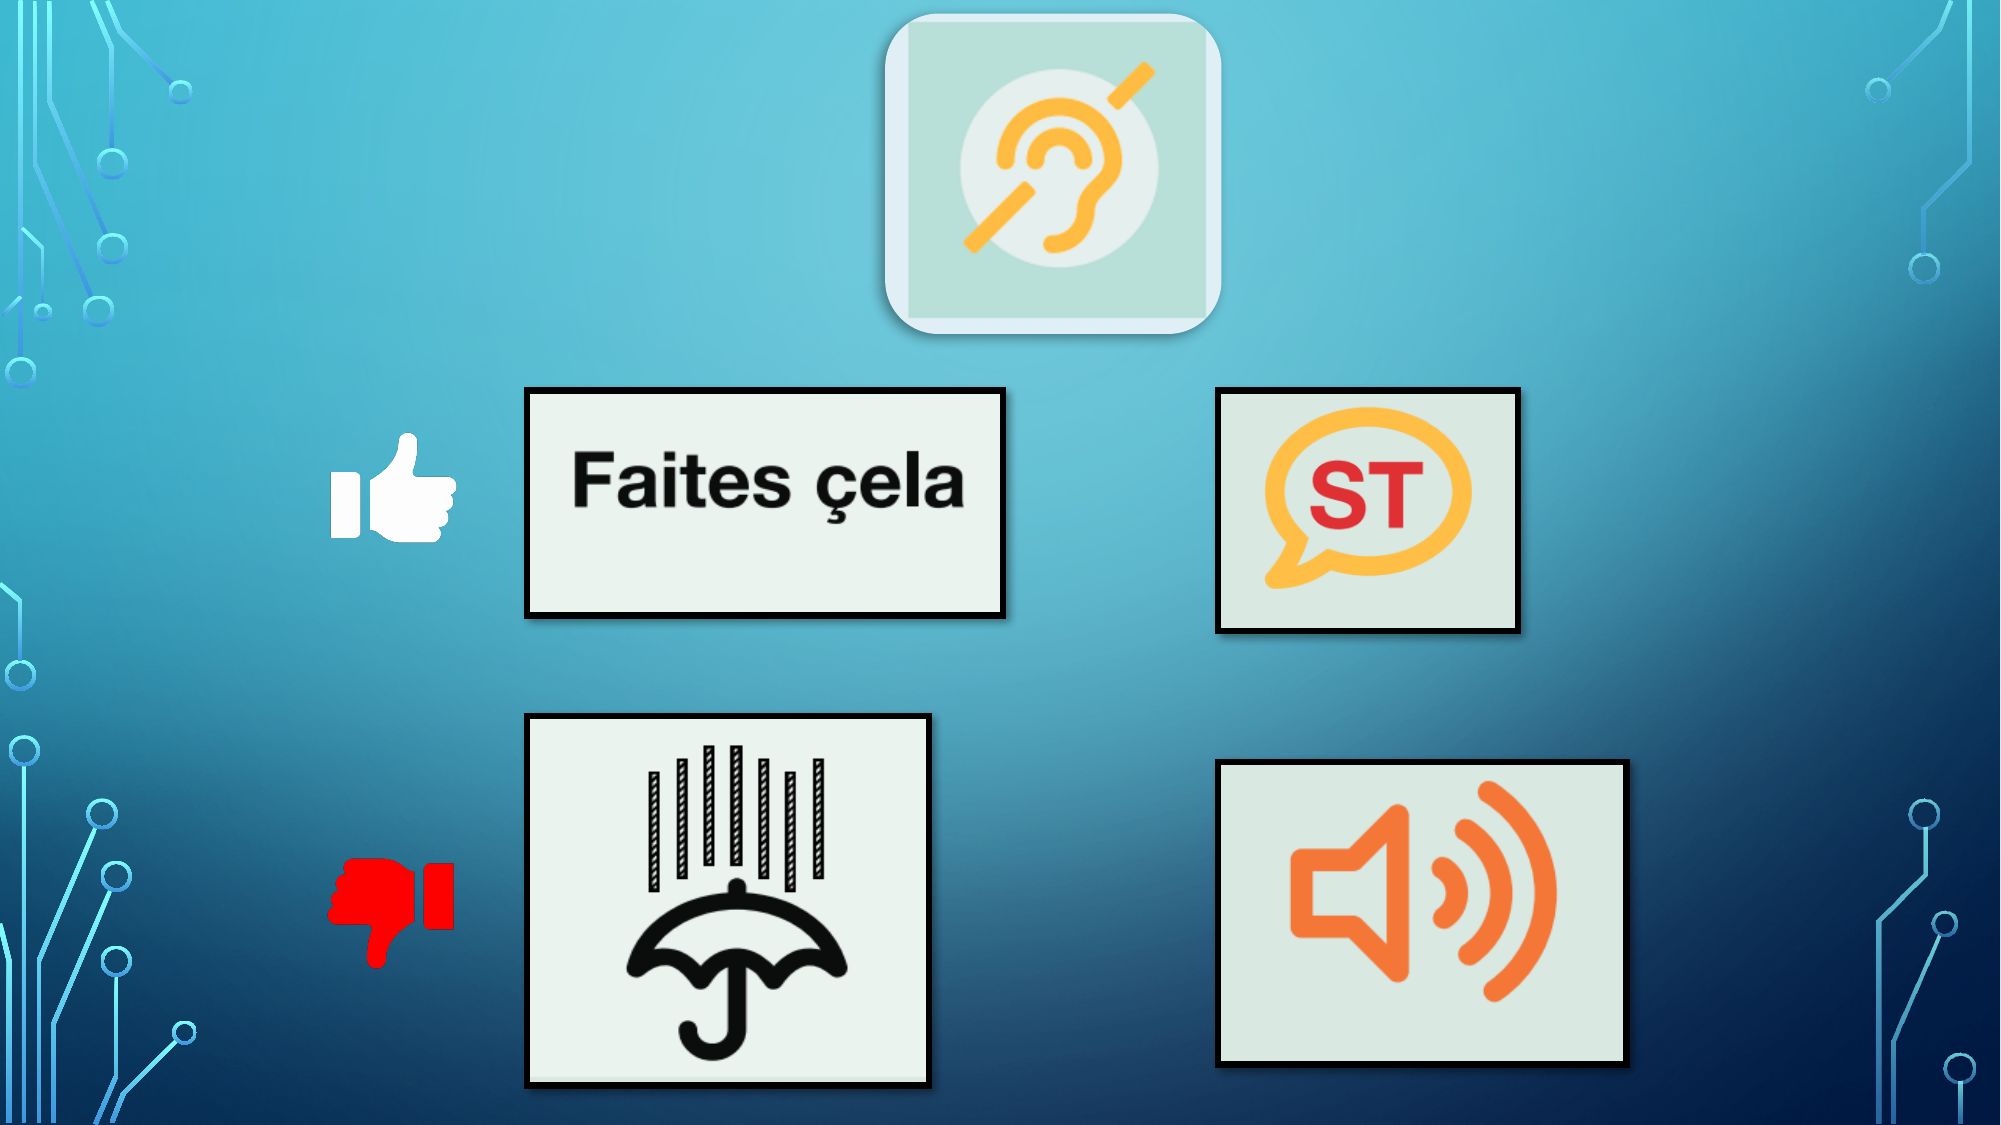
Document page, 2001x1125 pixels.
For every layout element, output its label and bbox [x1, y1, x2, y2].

picture [1221, 393, 1516, 629]
picture [530, 718, 926, 1083]
picture [530, 393, 1001, 613]
picture [314, 837, 466, 989]
list [318, 412, 470, 563]
list [884, 13, 1222, 335]
picture [1221, 764, 1624, 1062]
